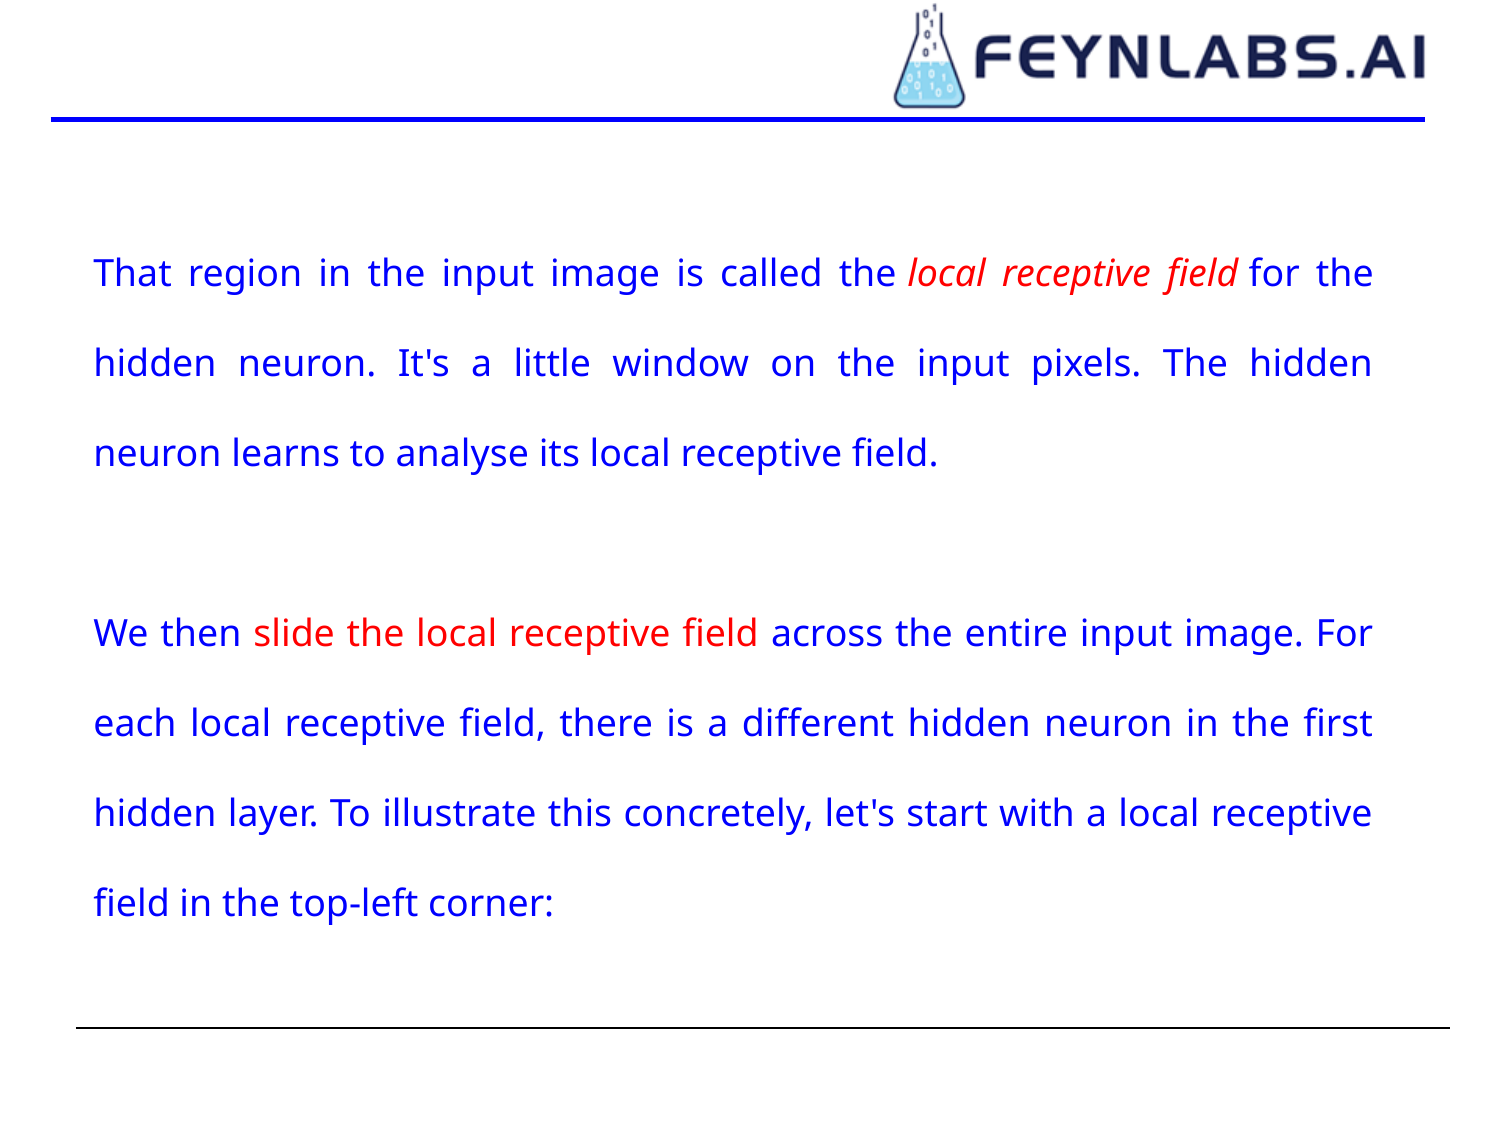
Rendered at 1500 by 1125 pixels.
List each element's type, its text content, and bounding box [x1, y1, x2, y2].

text_box That region in the input image is called the local receptive field for the hidden neuron. It's a little window on the input pixels. The hidden neuron learns to analyse its local receptive field. We then slide the local receptive field across the entire input image. For each local receptive field, there is a different hidden neuron in the first hidden layer. To illustrate this concretely, let's start with a local receptive field in the top-left corner: [78, 196, 1389, 940]
picture [888, 0, 1434, 113]
